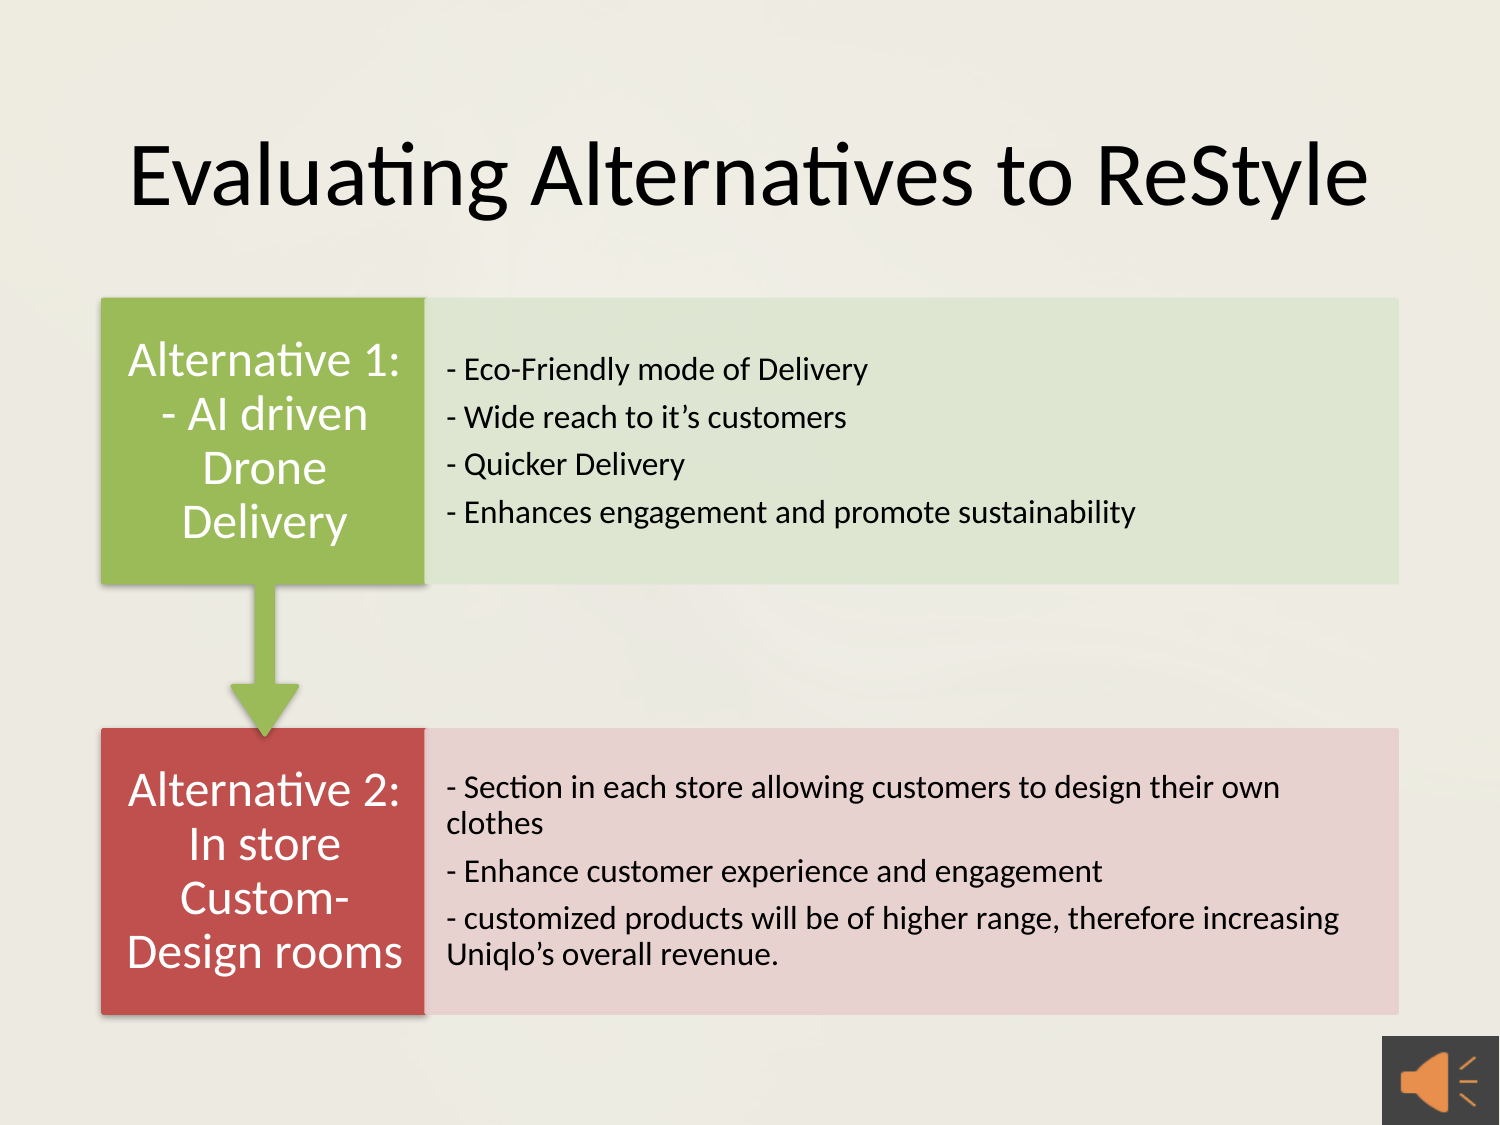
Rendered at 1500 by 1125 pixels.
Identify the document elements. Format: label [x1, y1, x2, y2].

picture [0, 0, 1500, 1125]
list [102, 299, 1398, 1014]
